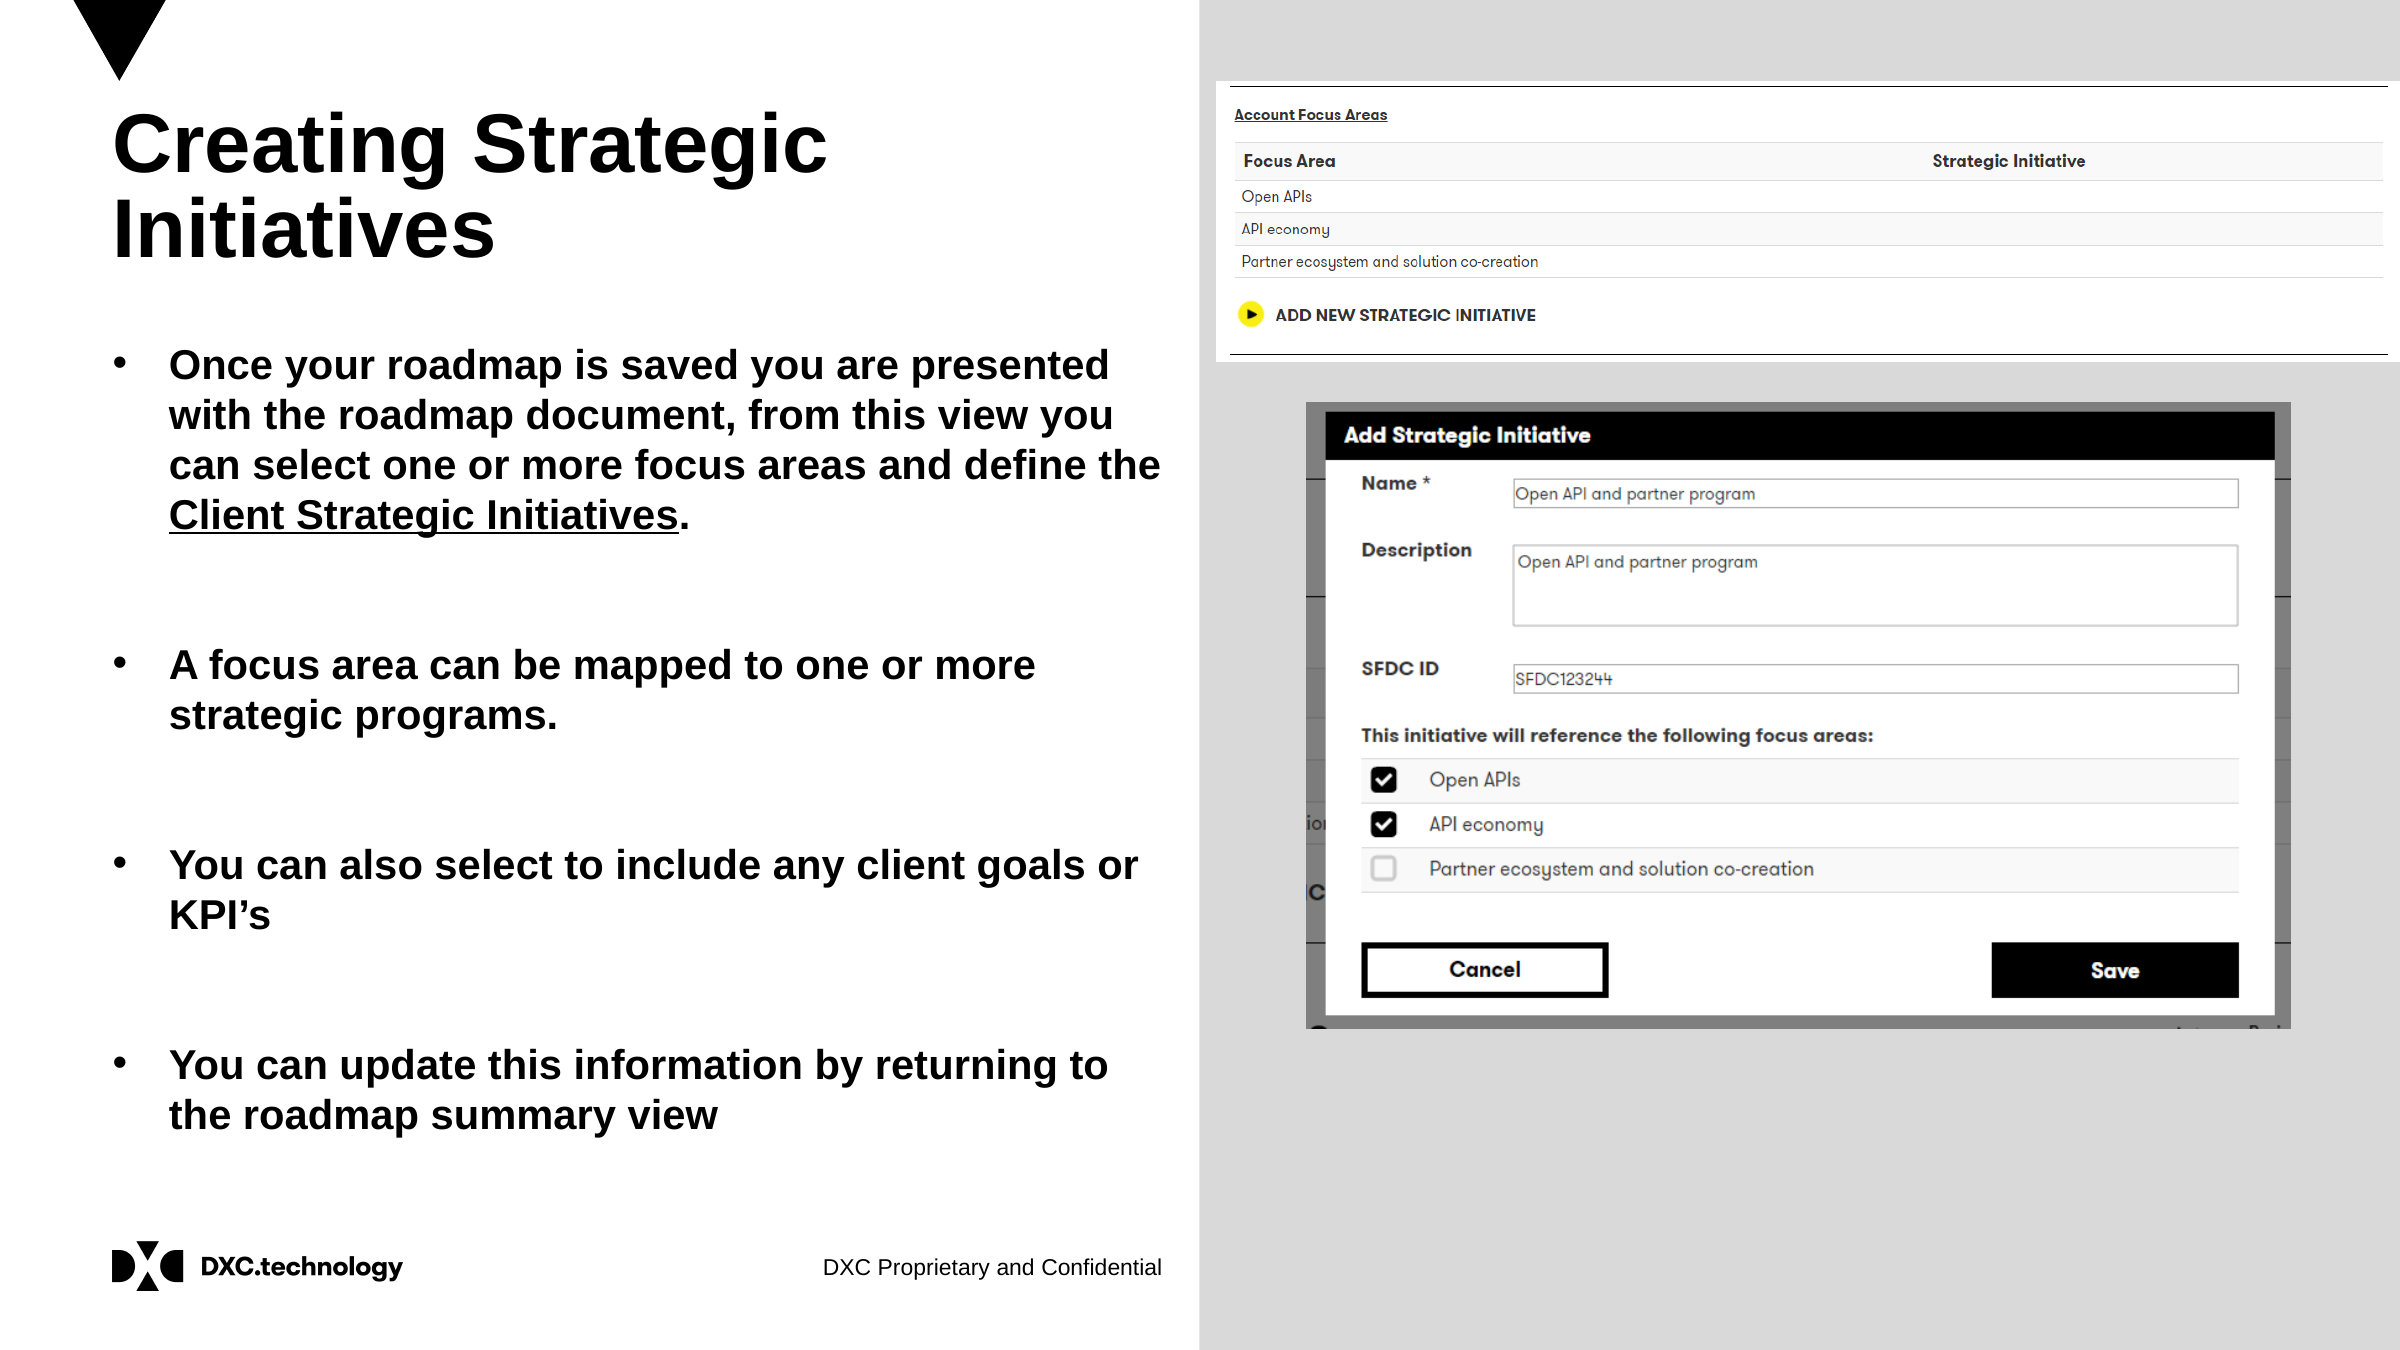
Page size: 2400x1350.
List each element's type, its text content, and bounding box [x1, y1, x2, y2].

list Once your roadmap is saved you are presented with the roadmap document, from this view you can select one or more focus areas and define the Client Strategic Initiatives. A focus area can be mapped to one or more strategic programs. You can also select to include any client goals or KPI’s You can update this information by returning to the roadmap summary view [112, 337, 1163, 1178]
picture [1216, 81, 2400, 362]
text_box [1199, 0, 2400, 1350]
title Creating Strategic Initiatives [112, 104, 1163, 337]
picture [1306, 402, 2291, 1029]
